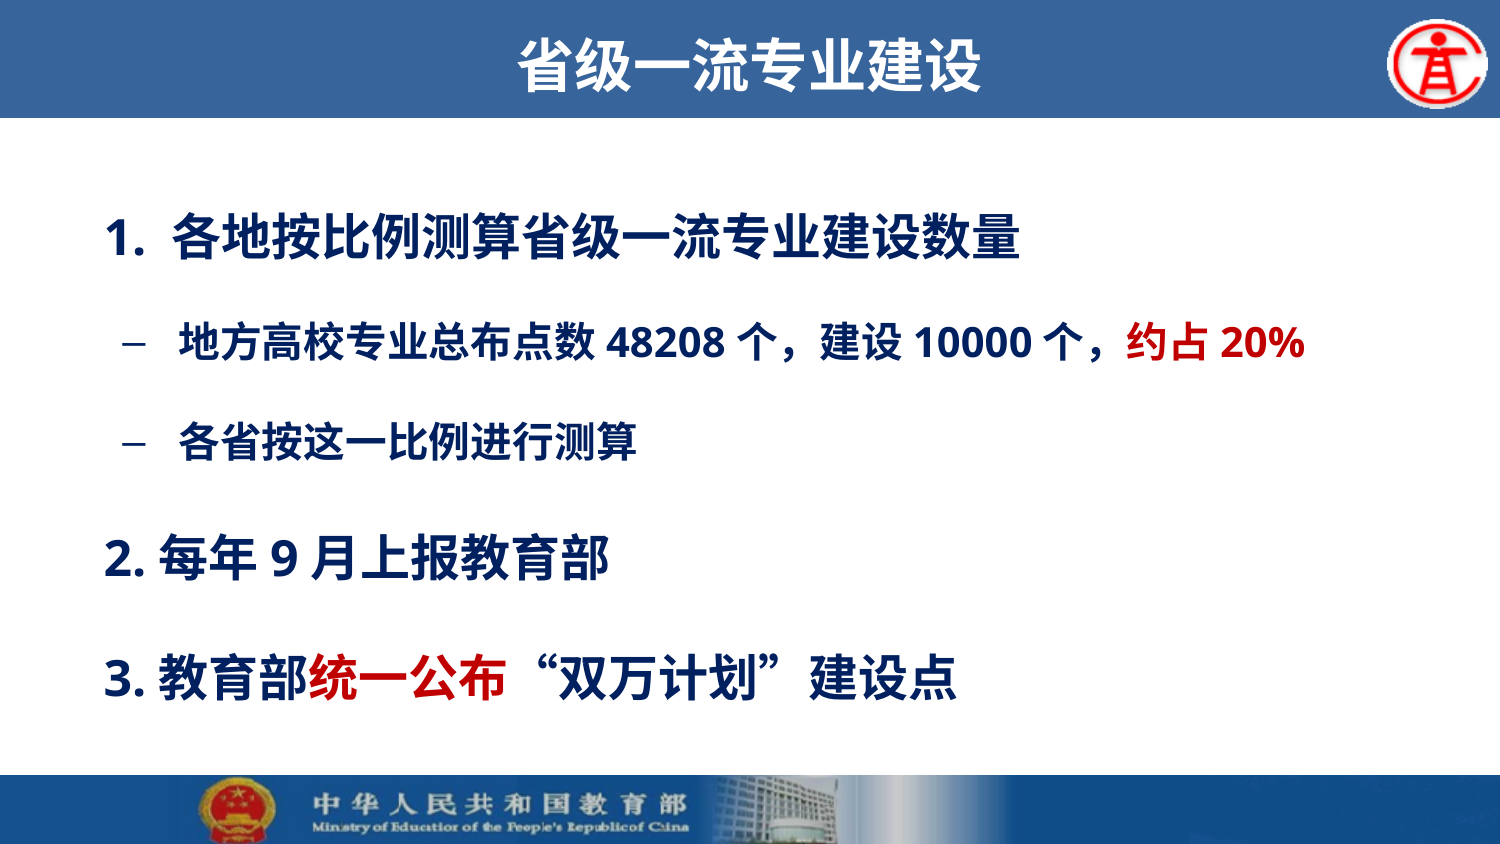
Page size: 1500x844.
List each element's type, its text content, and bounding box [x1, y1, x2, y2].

picture [0, 775, 1500, 844]
title 省级一流专业建设 [0, 0, 1500, 129]
list 1. 各地按比例测算省级一流专业建设数量 地方高校专业总布点数48208个，建设10000个，约占20% 各省按这一比例进行测算 2.每年9月上报教育部 3.教育部统一公布“双万计划”建设点 [88, 138, 1447, 690]
